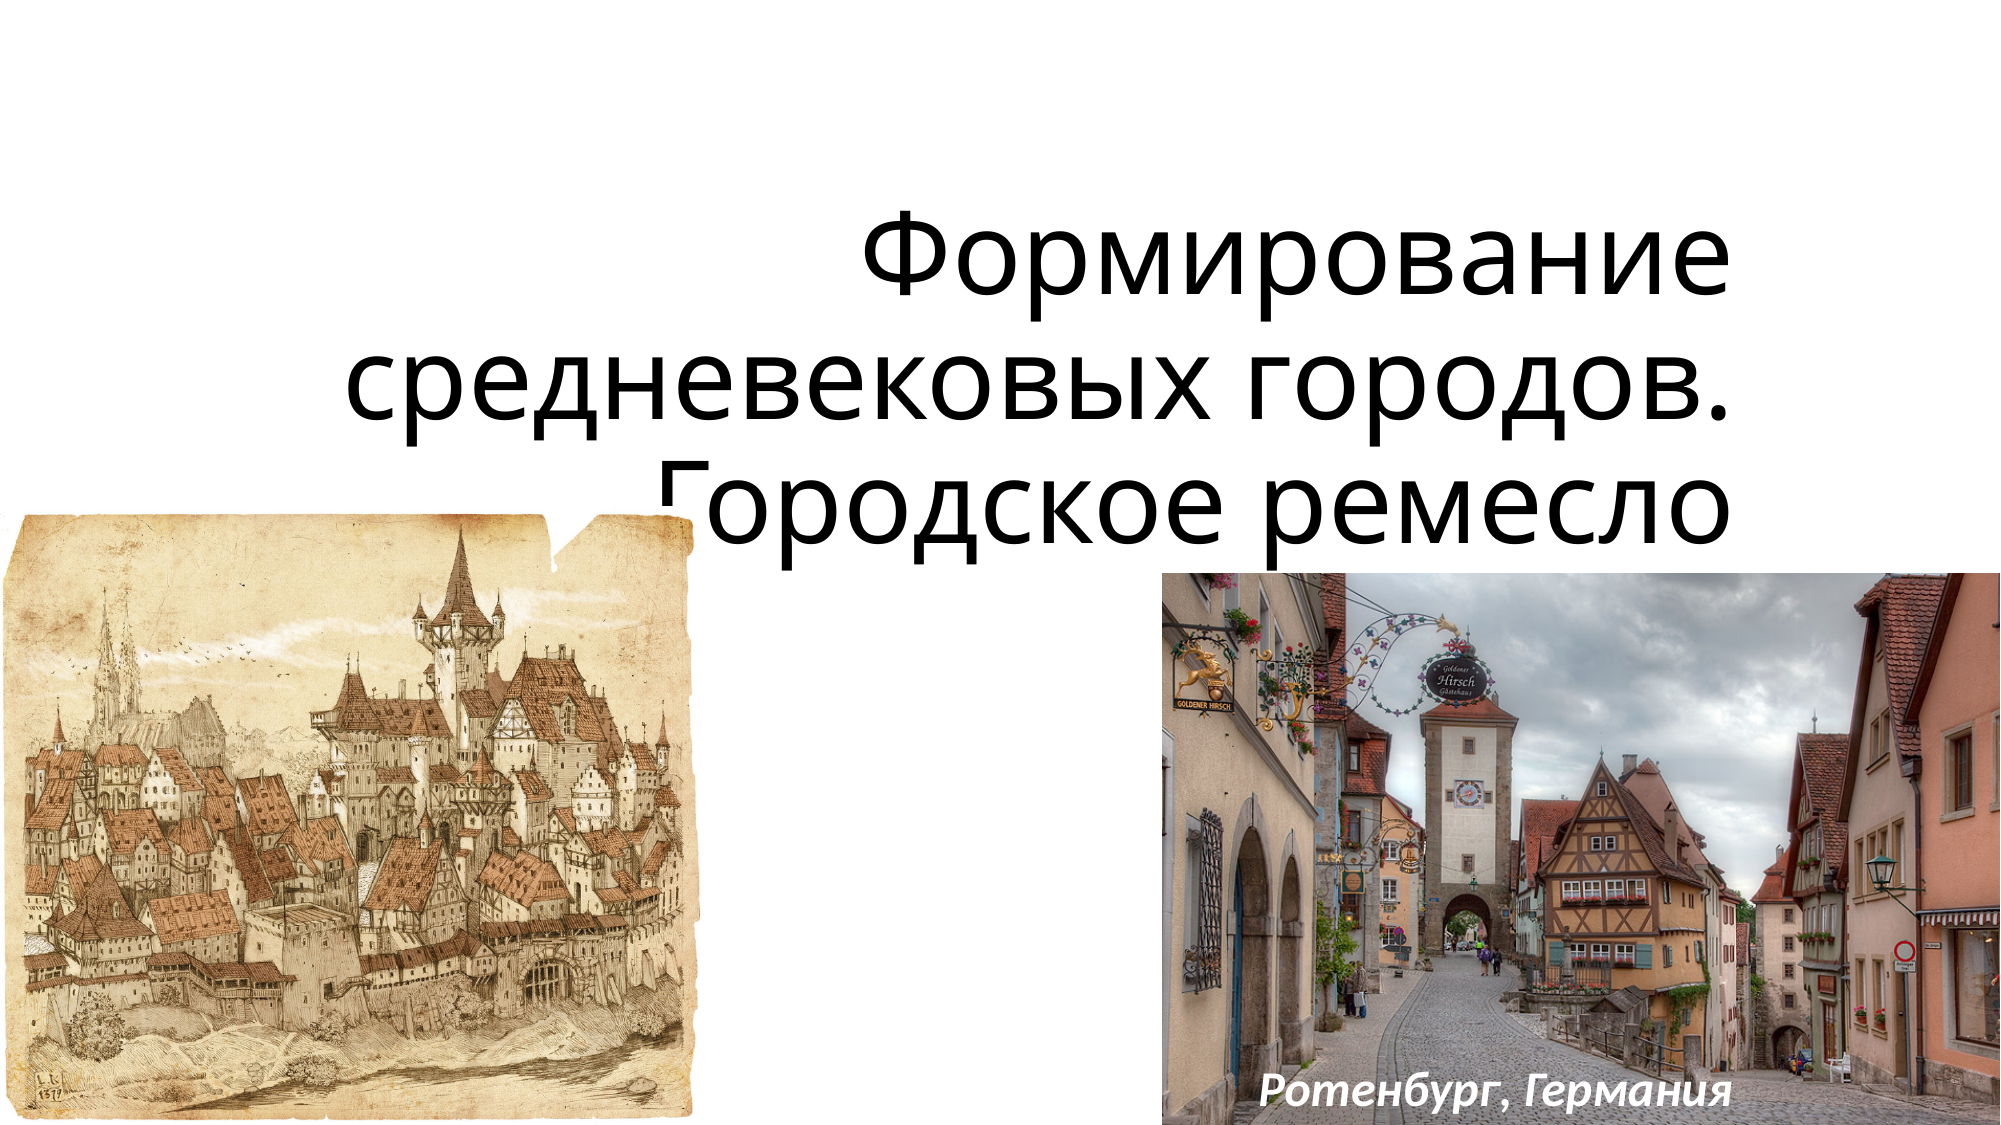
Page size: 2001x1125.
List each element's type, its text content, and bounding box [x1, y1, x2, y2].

picture [0, 506, 704, 1125]
picture [1162, 573, 2000, 1125]
title Формирование средневековых городов. Городское ремесло [249, 184, 1750, 576]
